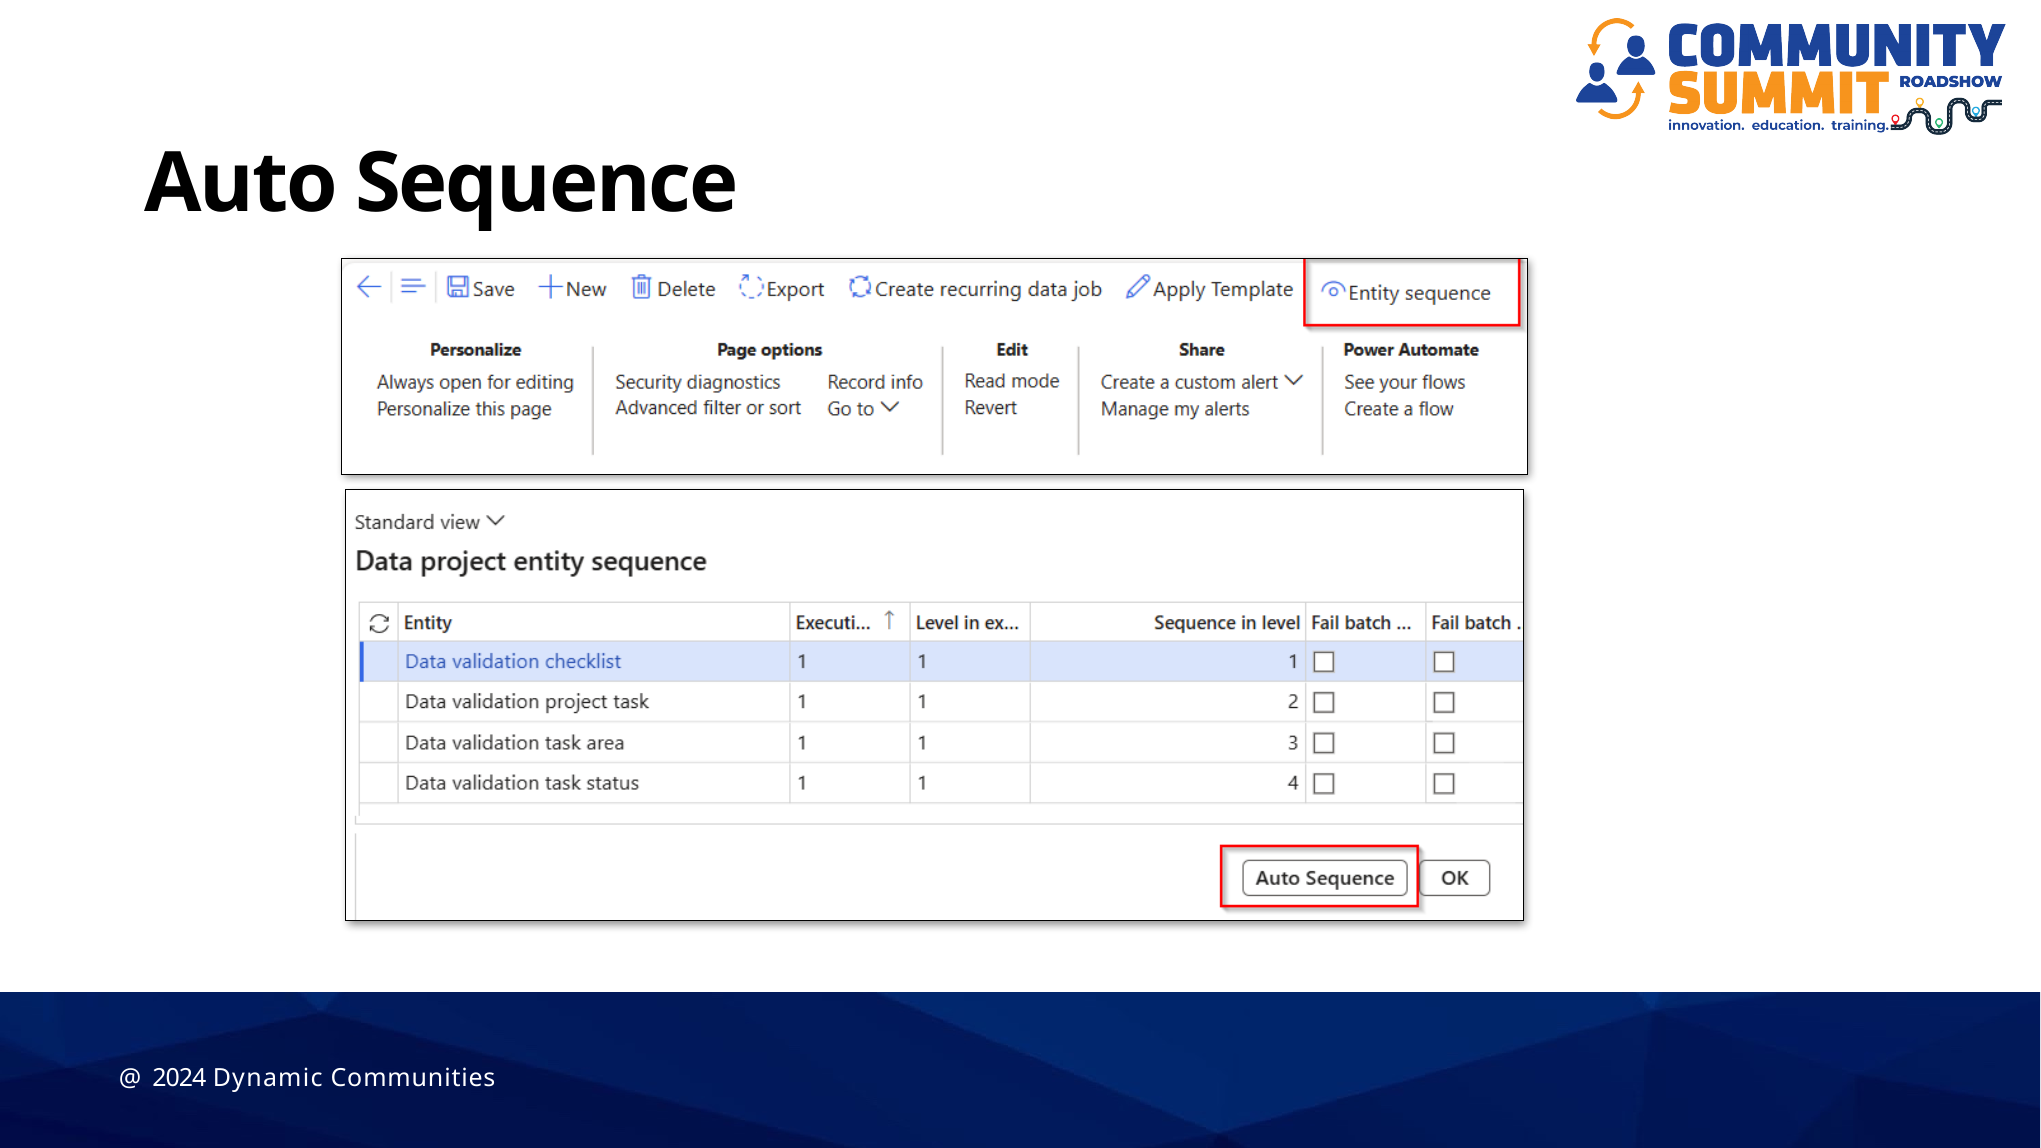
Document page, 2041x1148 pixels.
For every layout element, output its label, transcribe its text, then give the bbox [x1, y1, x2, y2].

picture [0, 992, 2041, 1148]
picture [1576, 18, 2006, 135]
title Auto Sequence [120, 125, 1921, 243]
picture [345, 489, 1523, 921]
picture [341, 257, 1527, 475]
